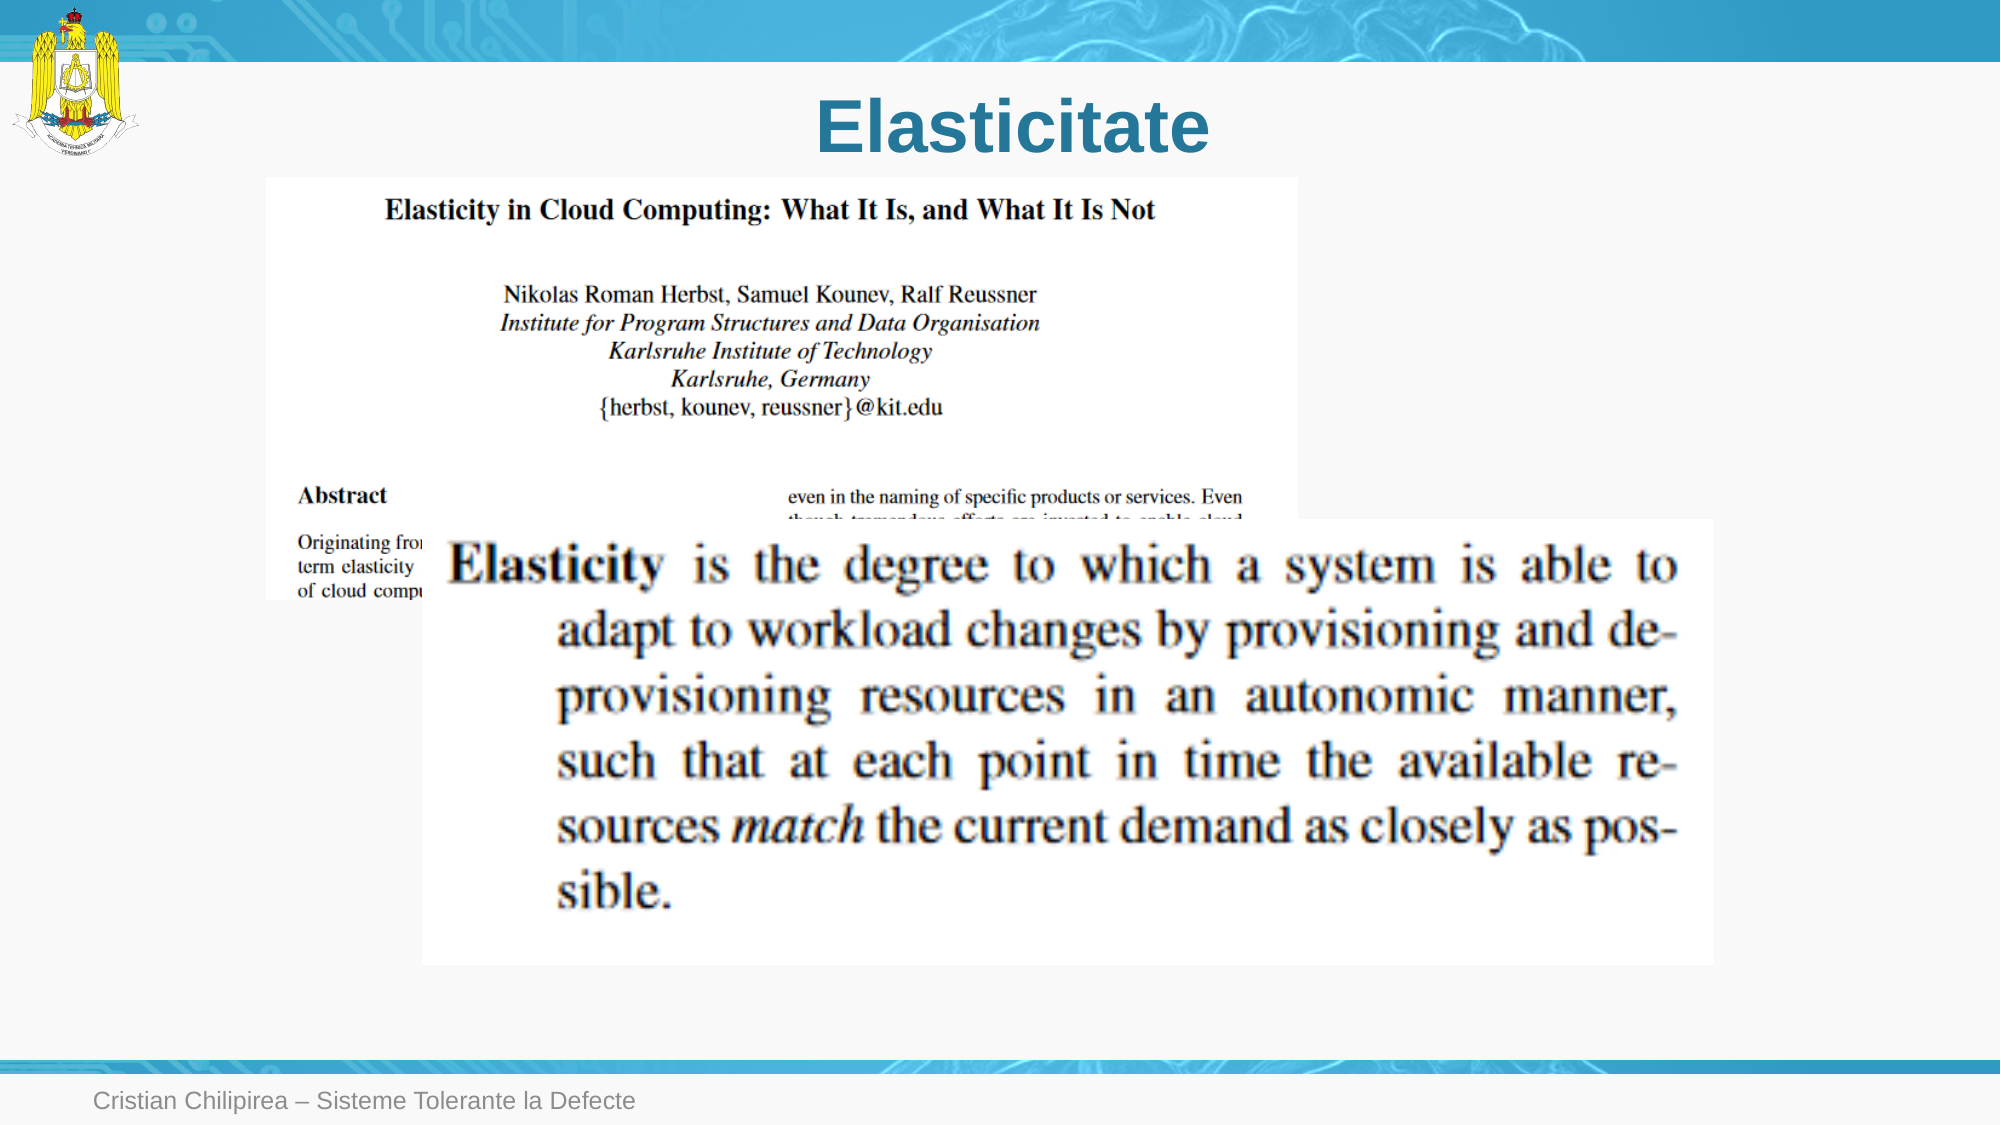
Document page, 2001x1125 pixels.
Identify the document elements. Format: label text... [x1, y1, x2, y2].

picture [266, 177, 1714, 965]
title Elasticitate [150, 76, 1876, 180]
picture [0, 1060, 2000, 1074]
footer Cristian Chilipirea – Sisteme Tolerante la Defecte [77, 1073, 1338, 1125]
picture [0, 0, 2000, 156]
